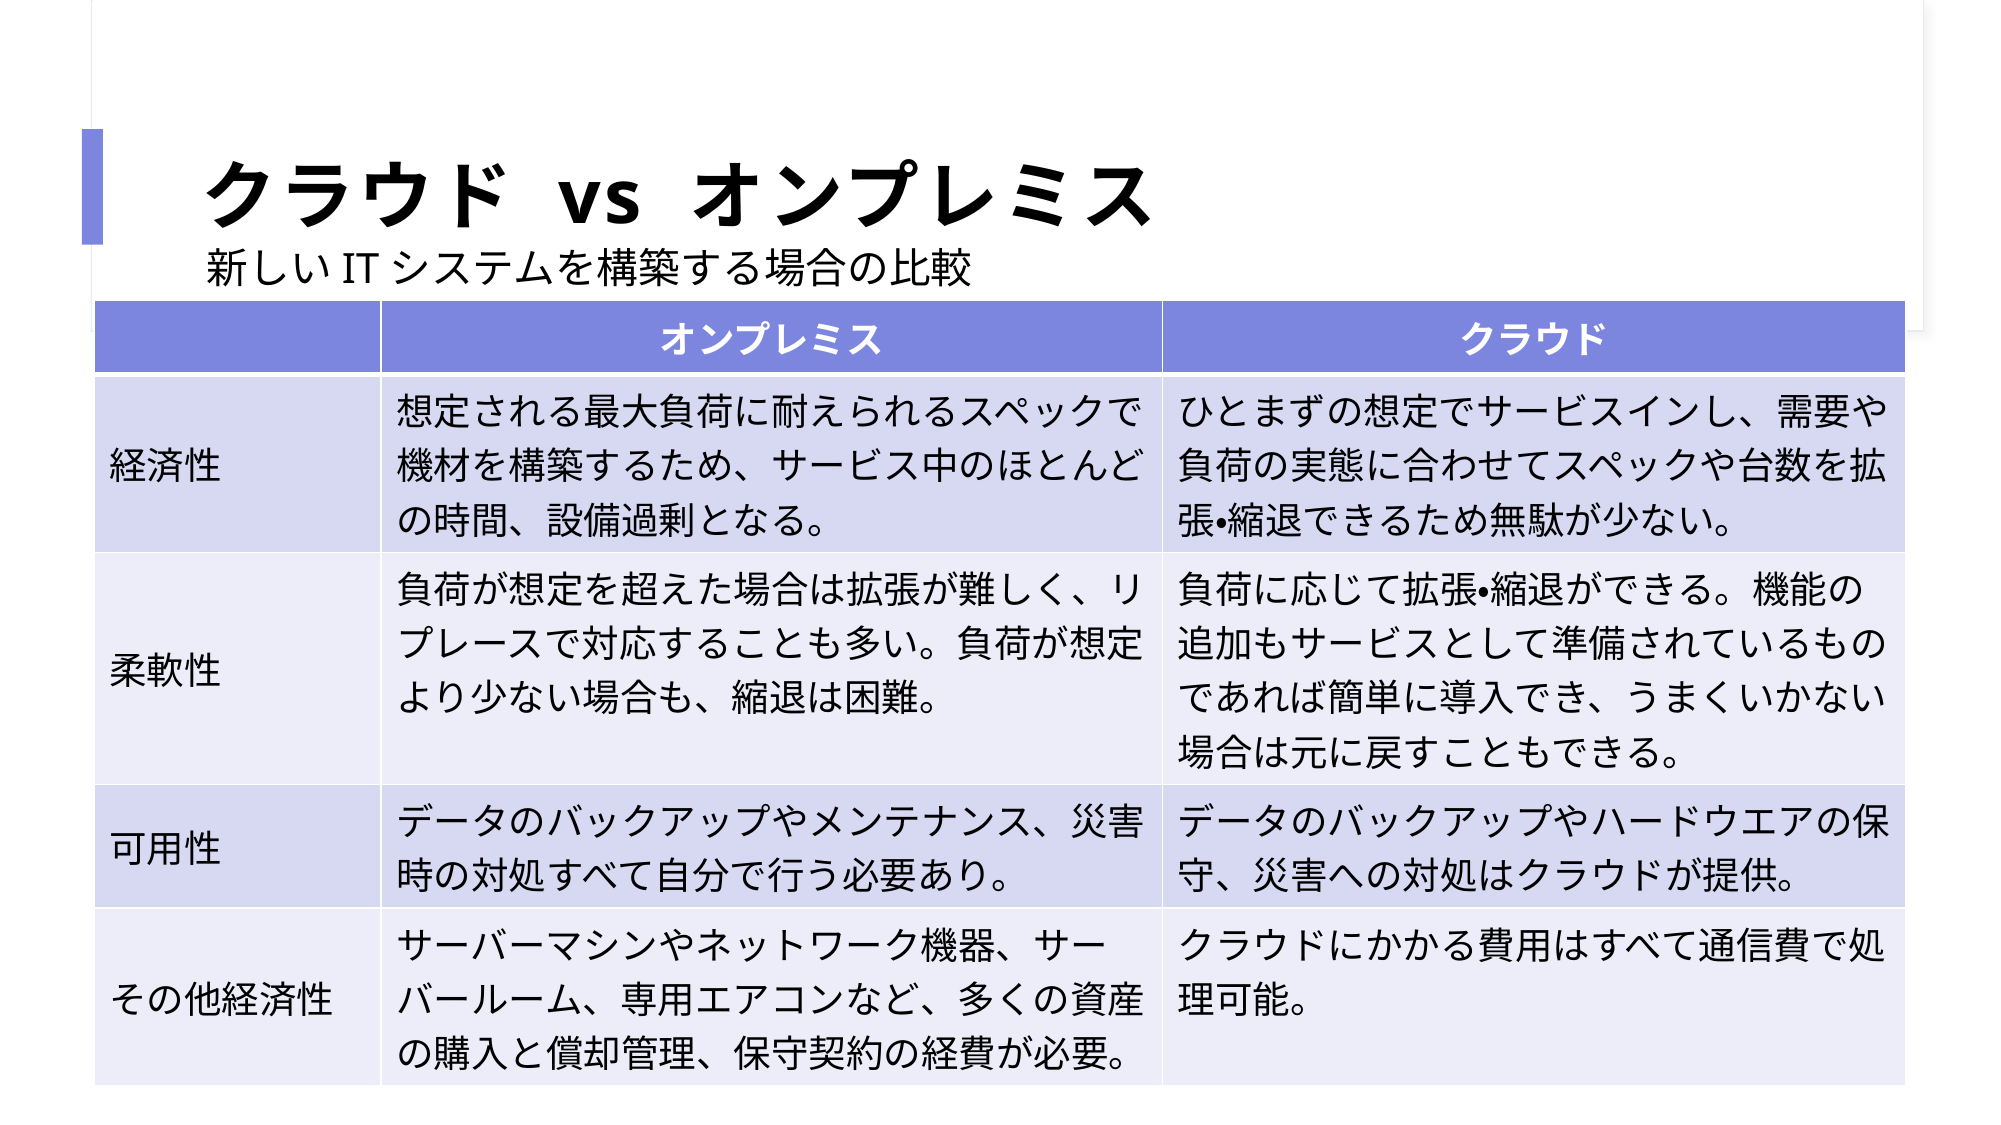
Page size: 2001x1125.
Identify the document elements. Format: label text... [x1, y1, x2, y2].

table_header クラウド [1163, 301, 1905, 372]
table_cell データのバックアップやメンテナンス、災害時の対処すべて自分で行う必要あり。 [382, 785, 1162, 907]
table_header [95, 301, 380, 372]
table_cell 負荷が想定を超えた場合は拡張が難しく、リプレースで対応することも多い。負荷が想定より少ない場合も、縮退は困難。 [382, 553, 1162, 784]
title クラウド vs オンプレミス [183, 90, 1851, 284]
table_cell 負荷に応じて拡張・縮退ができる。機能の追加もサービスとして準備されているものであれば簡単に導入でき、うまくいかない場合は元に戻すこともできる。 [1163, 553, 1905, 784]
table_cell 経済性 [95, 377, 380, 552]
table_cell 可用性 [95, 785, 380, 907]
table_cell 柔軟性 [95, 553, 380, 784]
table_cell ひとまずの想定でサービスインし、需要や負荷の実態に合わせてスペックや台数を拡張・縮退できるため無駄が少ない。 [1163, 377, 1905, 552]
table_cell 想定される最大負荷に耐えられるスペックで機材を構築するため、サービス中のほとんどの時間、設備過剰となる。 [382, 377, 1162, 552]
table_cell サーバーマシンやネットワーク機器、サーバールーム、専用エアコンなど、多くの資産の購入と償却管理、保守契約の経費が必要。 [382, 909, 1162, 1085]
text_box 新しいITシステムを構築する場合の比較 [191, 234, 1424, 300]
table_cell データのバックアップやハードウエアの保守、災害への対処はクラウドが提供。 [1163, 785, 1905, 907]
table_cell クラウドにかかる費用はすべて通信費で処理可能。 [1163, 909, 1905, 1085]
table_cell その他経済性 [95, 909, 380, 1085]
table_header オンプレミス [382, 301, 1162, 372]
